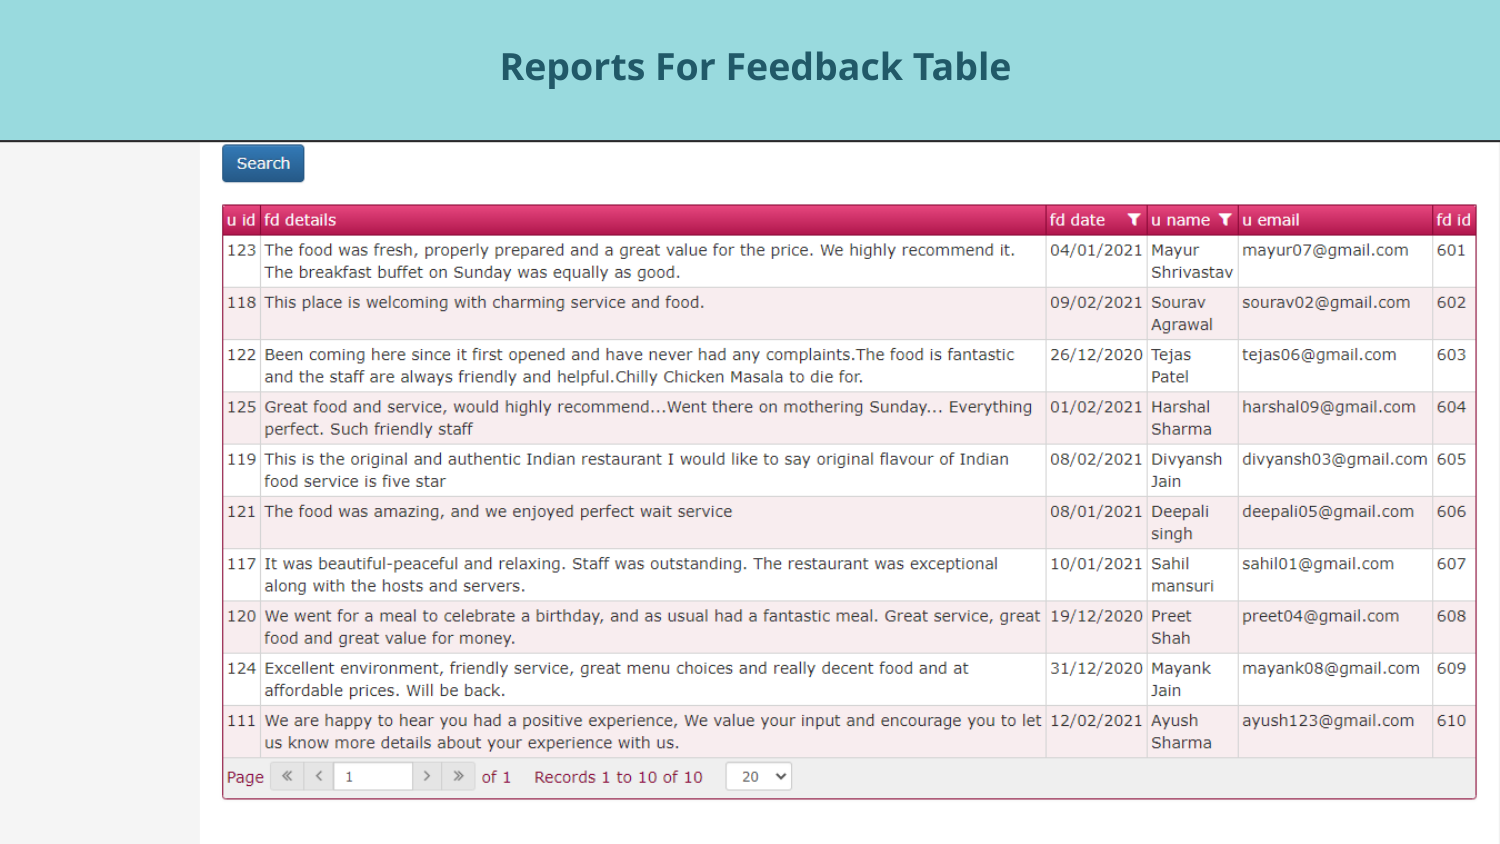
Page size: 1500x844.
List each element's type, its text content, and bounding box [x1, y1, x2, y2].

picture [0, 0, 1500, 844]
text_box Reports For Feedback Table [234, 35, 1278, 95]
